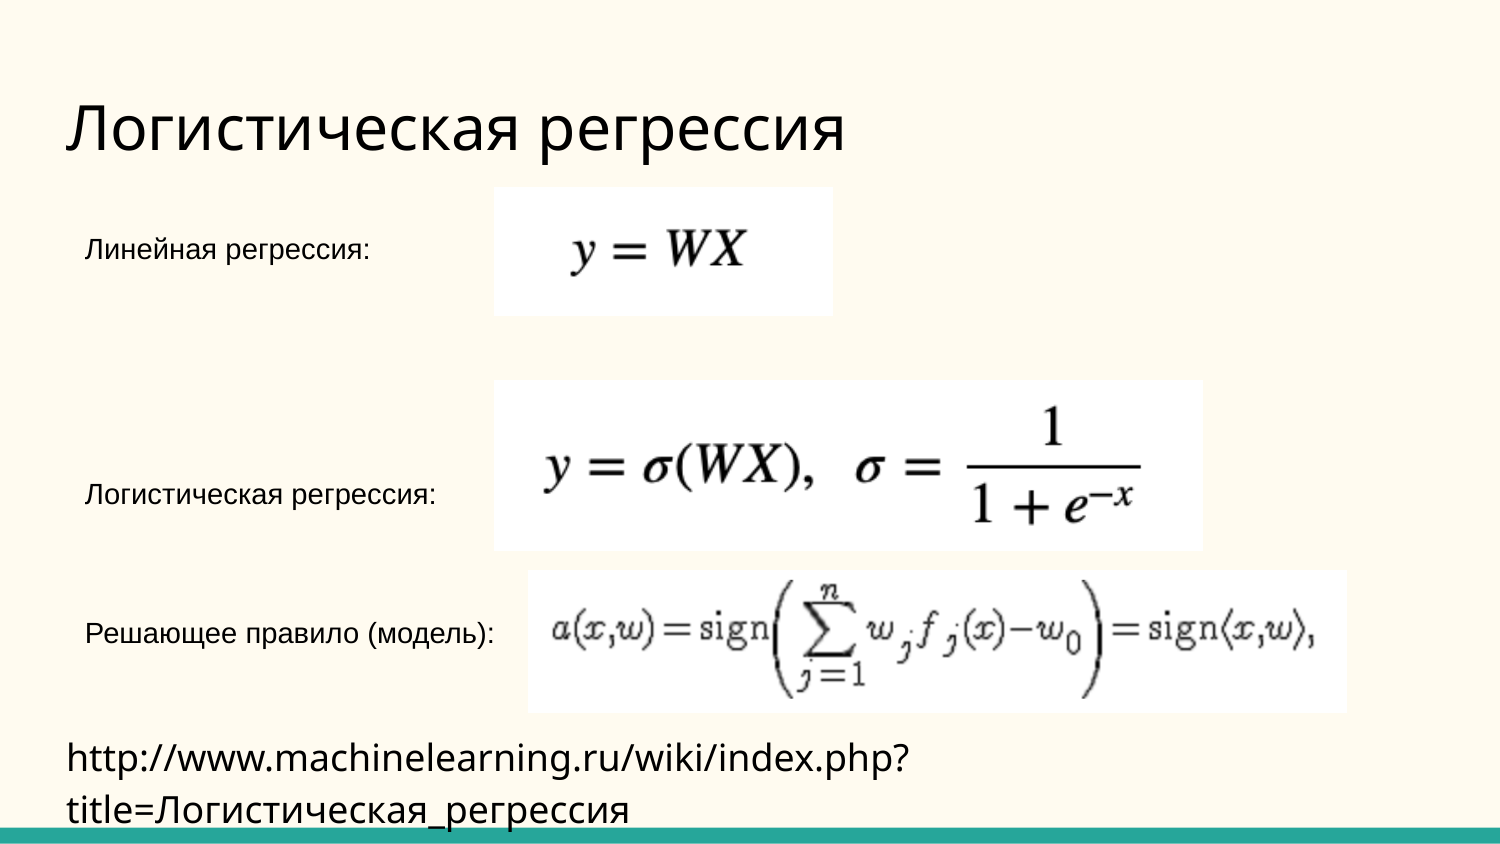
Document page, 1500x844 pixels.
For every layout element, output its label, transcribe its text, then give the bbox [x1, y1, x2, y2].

text_box Линейная регрессия: Логистическая регрессия: Решающее правило (модель): [70, 215, 1138, 601]
title Логистическая регрессия [51, 72, 1449, 174]
picture [494, 379, 1204, 551]
picture [528, 570, 1347, 713]
list http://www.machinelearning.ru/wiki/index.php?title=Логистическая_регрессия [51, 712, 1449, 813]
picture [494, 187, 833, 316]
